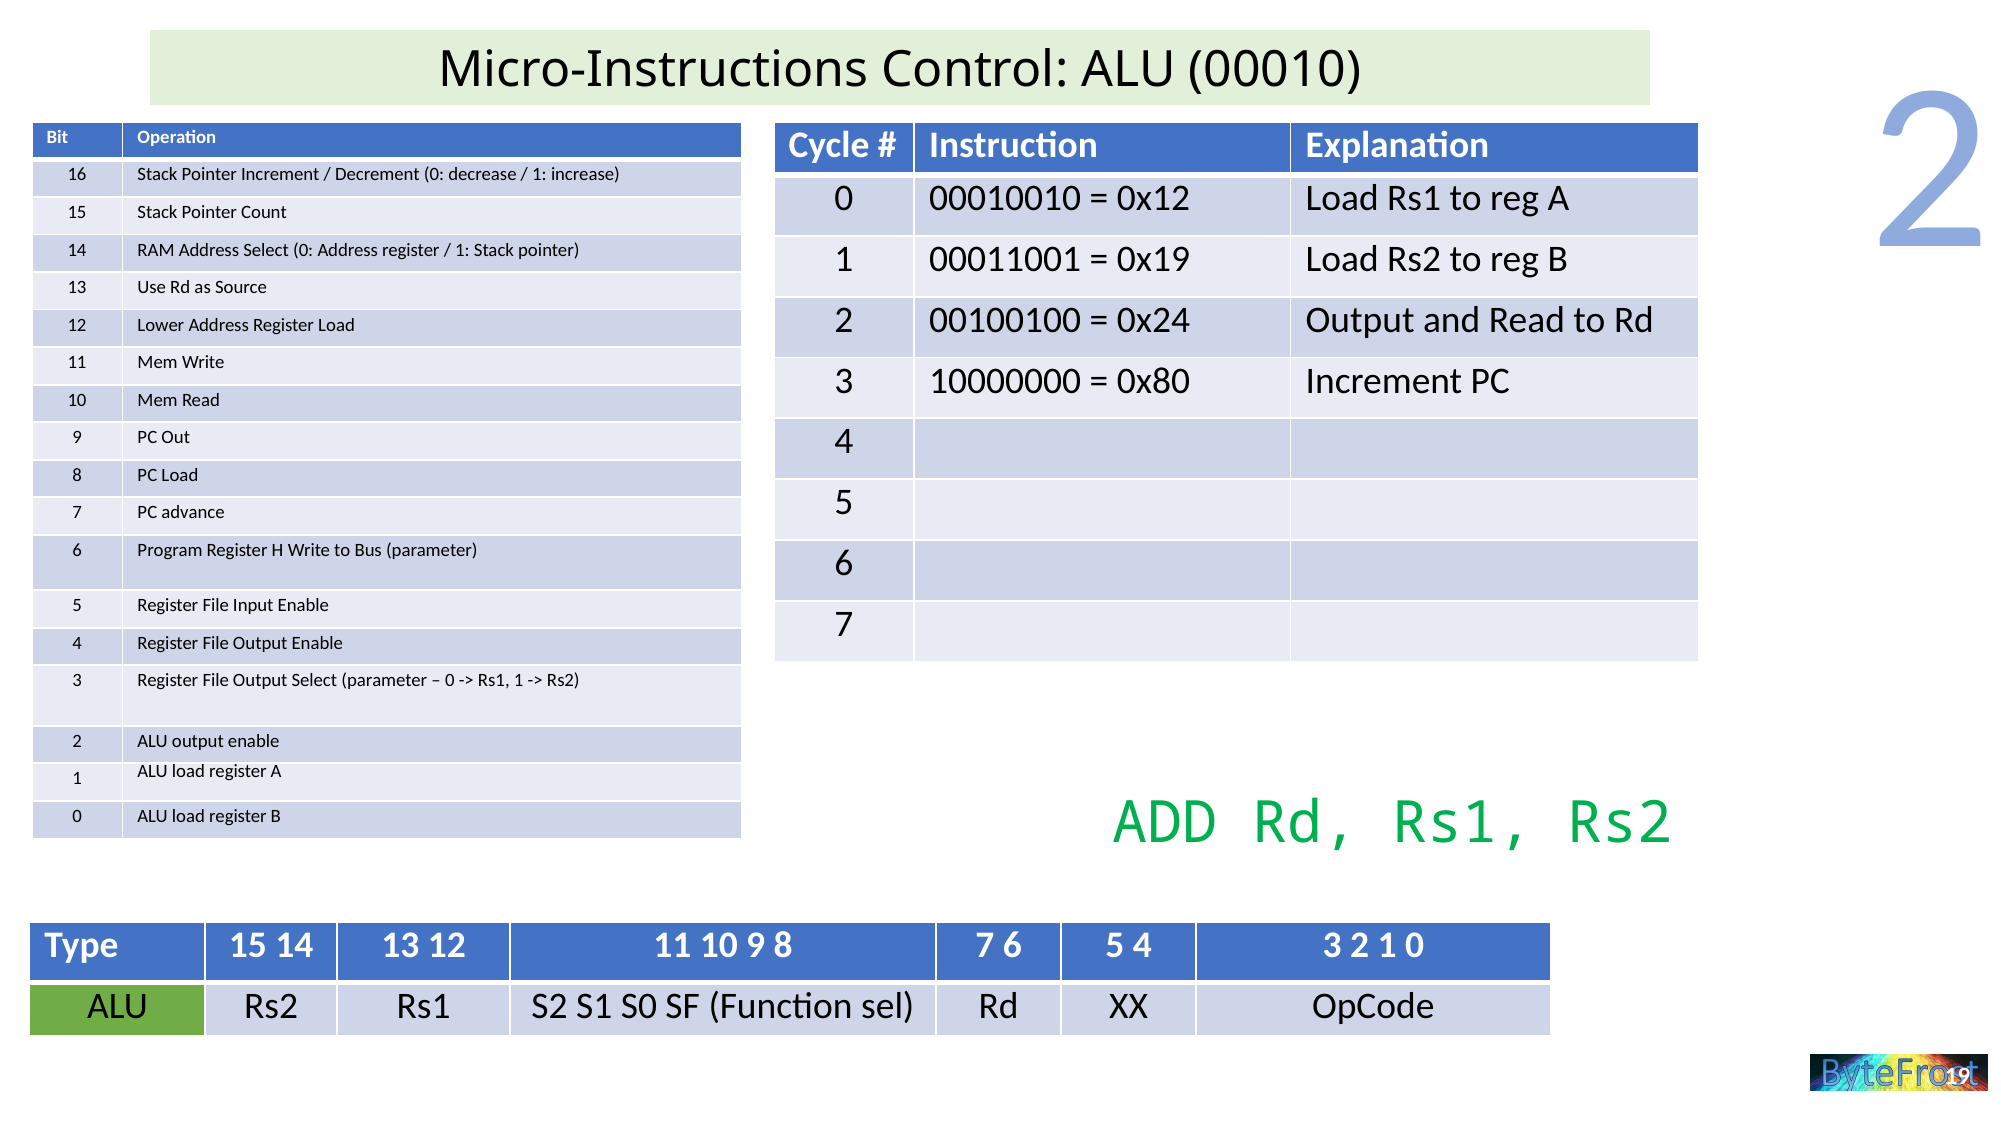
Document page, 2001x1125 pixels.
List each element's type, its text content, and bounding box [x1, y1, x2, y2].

table_cell 0 [775, 178, 913, 235]
table_cell Mem Write [123, 348, 741, 384]
table_cell 2 [33, 727, 122, 762]
table_cell 4 [775, 419, 913, 478]
table_cell 2 [775, 298, 913, 357]
table_cell 1 [33, 764, 122, 800]
table_cell 10000000 = 0x80 [915, 358, 1290, 417]
table_cell Mem Read [123, 386, 741, 421]
table_cell 13 [33, 273, 122, 309]
table_header 5 4 [1062, 923, 1195, 980]
table_cell PC Out [123, 423, 741, 459]
table_cell ALU load register B [123, 802, 741, 838]
table_header Type [30, 923, 204, 980]
table_cell PC advance [123, 498, 741, 534]
table_header Explanation [1291, 123, 1698, 172]
table_cell PC Load [123, 461, 741, 496]
table_cell 5 [775, 480, 913, 539]
table_cell XX [1062, 985, 1195, 1035]
table_cell 4 [33, 629, 122, 664]
text_box 19 [1535, 1044, 1986, 1105]
table_cell Register File Output Enable [123, 629, 741, 664]
table_header 15 14 [206, 923, 336, 980]
table_cell Rd [937, 985, 1060, 1035]
table_cell Output and Read to Rd [1291, 298, 1698, 357]
table_cell [1291, 602, 1698, 661]
table_cell 6 [775, 541, 913, 600]
table_cell Use Rd as Source [123, 273, 741, 309]
table_cell 16 [33, 162, 122, 196]
table_cell ALU output enable [123, 727, 741, 762]
table_cell Load Rs2 to reg B [1291, 237, 1698, 296]
table_cell S2 S1 S0 SF (Function sel) [511, 985, 935, 1035]
table_cell 15 [33, 198, 122, 234]
table_cell 7 [33, 498, 122, 534]
table_cell [1291, 480, 1698, 539]
table_cell RAM Address Select (0: Address register / 1: Stack pointer) [123, 235, 741, 271]
table_cell Register File Input Enable [123, 591, 741, 627]
table_cell [915, 480, 1290, 539]
table_header 13 12 [338, 923, 509, 980]
table_cell 9 [33, 423, 122, 459]
table_cell Rs1 [338, 985, 509, 1035]
table_cell Increment PC [1291, 358, 1698, 417]
table_cell Register File Output Select (parameter – 0 -> Rs1, 1 -> Rs2) [123, 666, 741, 725]
table_cell 14 [33, 235, 122, 271]
table_header 11 10 9 8 [511, 923, 935, 980]
table_cell Rs2 [206, 985, 336, 1035]
table_cell Program Register H Write to Bus (parameter) [123, 536, 741, 589]
table_cell [915, 419, 1290, 478]
table_cell [915, 541, 1290, 600]
table_cell Stack Pointer Increment / Decrement (0: decrease / 1: increase) [123, 162, 741, 196]
table_cell 3 [33, 666, 122, 725]
table_cell ALU load register A [123, 764, 741, 800]
table_cell 10 [33, 386, 122, 421]
table_cell OpCode [1197, 985, 1550, 1035]
table_cell 1 [775, 237, 913, 296]
table_cell Stack Pointer Count [123, 198, 741, 234]
table_cell [1291, 541, 1698, 600]
table_cell [915, 602, 1290, 661]
table_cell 3 [775, 358, 913, 417]
text_box ADD Rd, Rs1, Rs2 [1062, 776, 1688, 862]
title Micro-Instructions Control: ALU (00010) [150, 29, 1650, 105]
table_cell 11 [33, 348, 122, 384]
table_cell ALU [30, 985, 204, 1035]
picture [1810, 1054, 1988, 1091]
table_cell 5 [33, 591, 122, 627]
table_cell 6 [33, 536, 122, 589]
table_header Instruction [915, 123, 1290, 172]
table_header 7 6 [937, 923, 1060, 980]
table_cell 12 [33, 310, 122, 346]
text_box 2 [1855, 0, 2000, 303]
table_header Cycle # [775, 123, 913, 172]
table_cell 7 [775, 602, 913, 661]
table_cell 00010010 = 0x12 [915, 178, 1290, 235]
table_cell 0 [33, 802, 122, 838]
table_header 3 2 1 0 [1197, 923, 1550, 980]
table_cell 00011001 = 0x19 [915, 237, 1290, 296]
table_cell Lower Address Register Load [123, 310, 741, 346]
table_cell [1291, 419, 1698, 478]
table_cell Load Rs1 to reg A [1291, 178, 1698, 235]
table_cell 8 [33, 461, 122, 496]
table_cell 00100100 = 0x24 [915, 298, 1290, 357]
table_header Bit [33, 123, 122, 157]
table_header Operation [123, 123, 741, 157]
